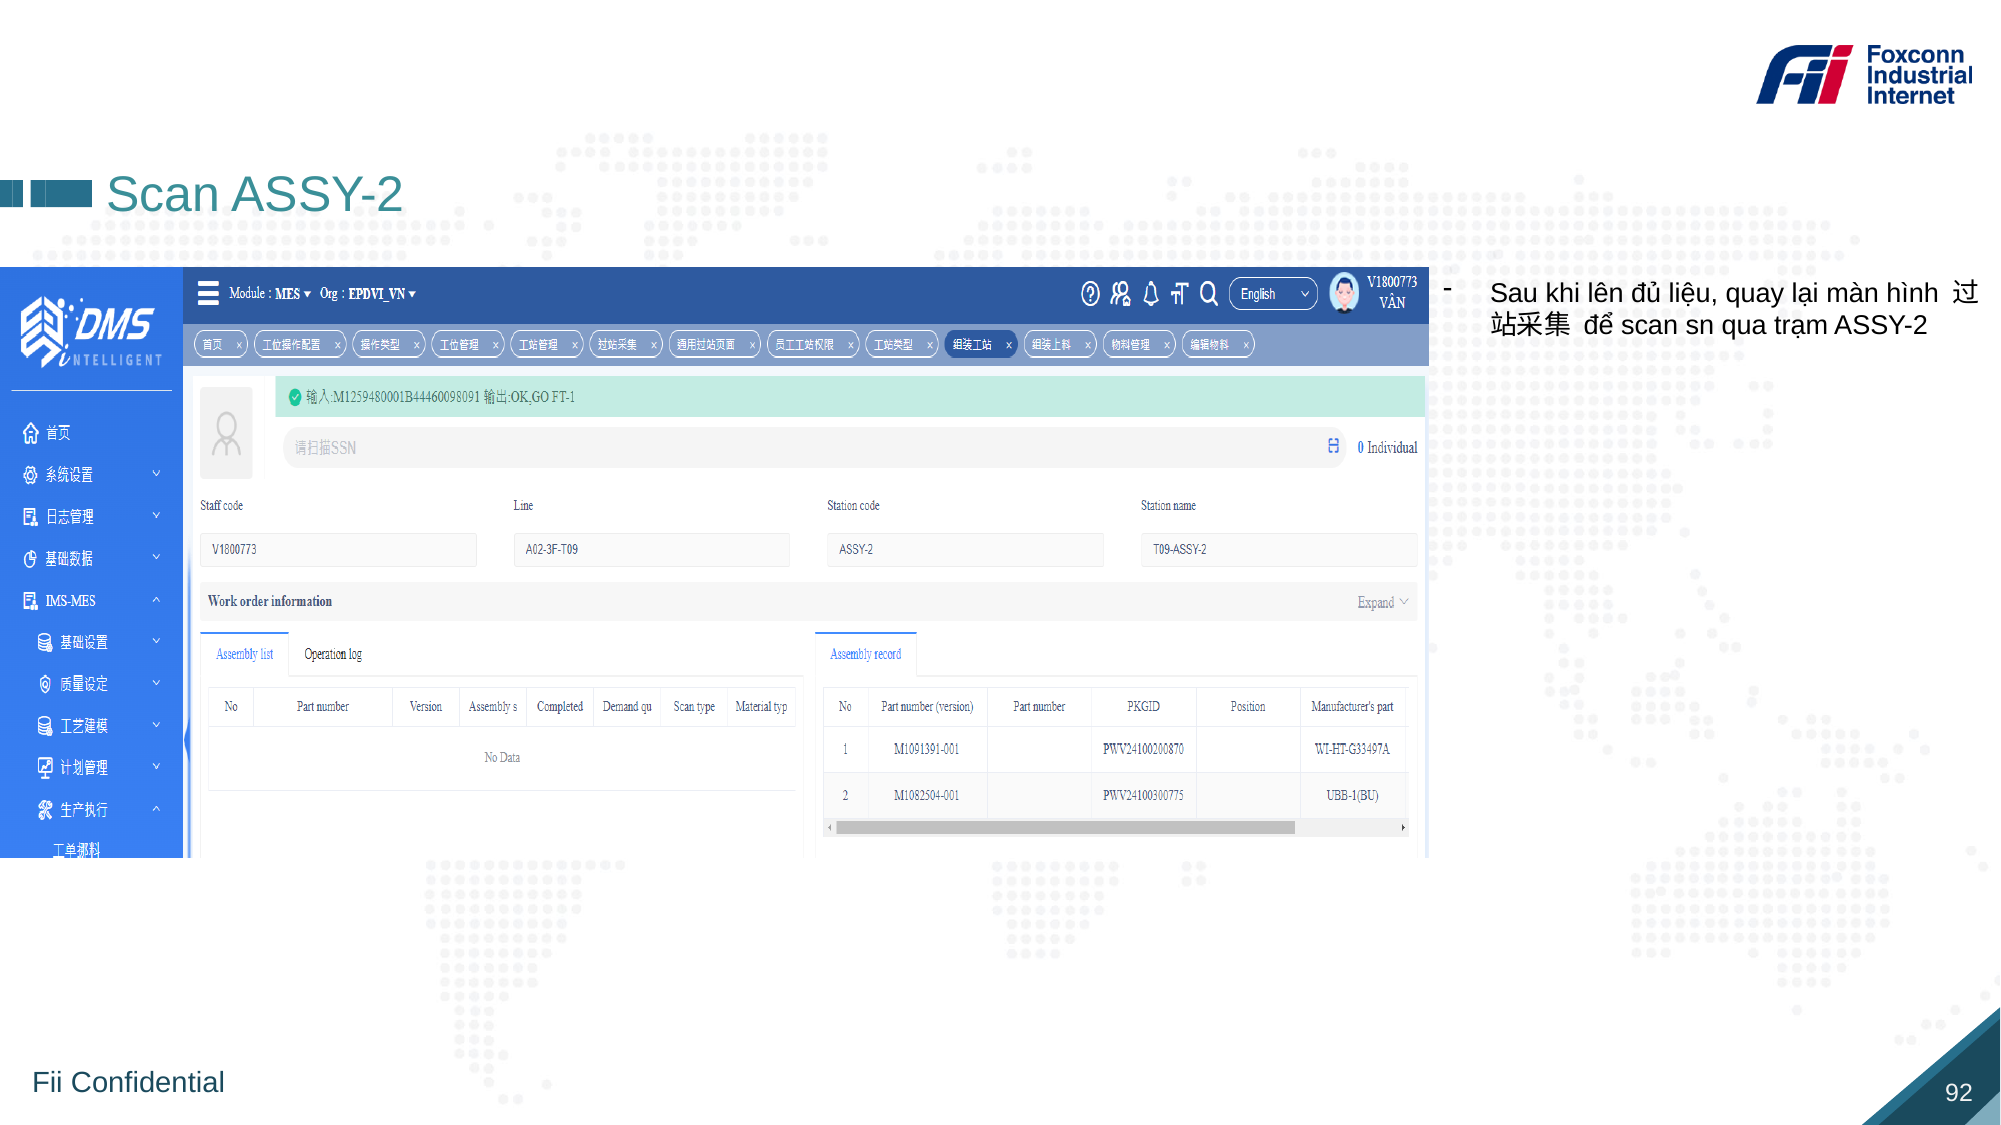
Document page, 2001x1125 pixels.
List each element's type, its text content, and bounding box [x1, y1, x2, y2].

title Scan ASSY-2 [91, 160, 1694, 227]
picture [0, 0, 2000, 1125]
text_box Sau khi lên đủ liệu, quay lại màn hình 过站采集 để scan sn qua trạm ASSY-2 [1429, 267, 2000, 348]
